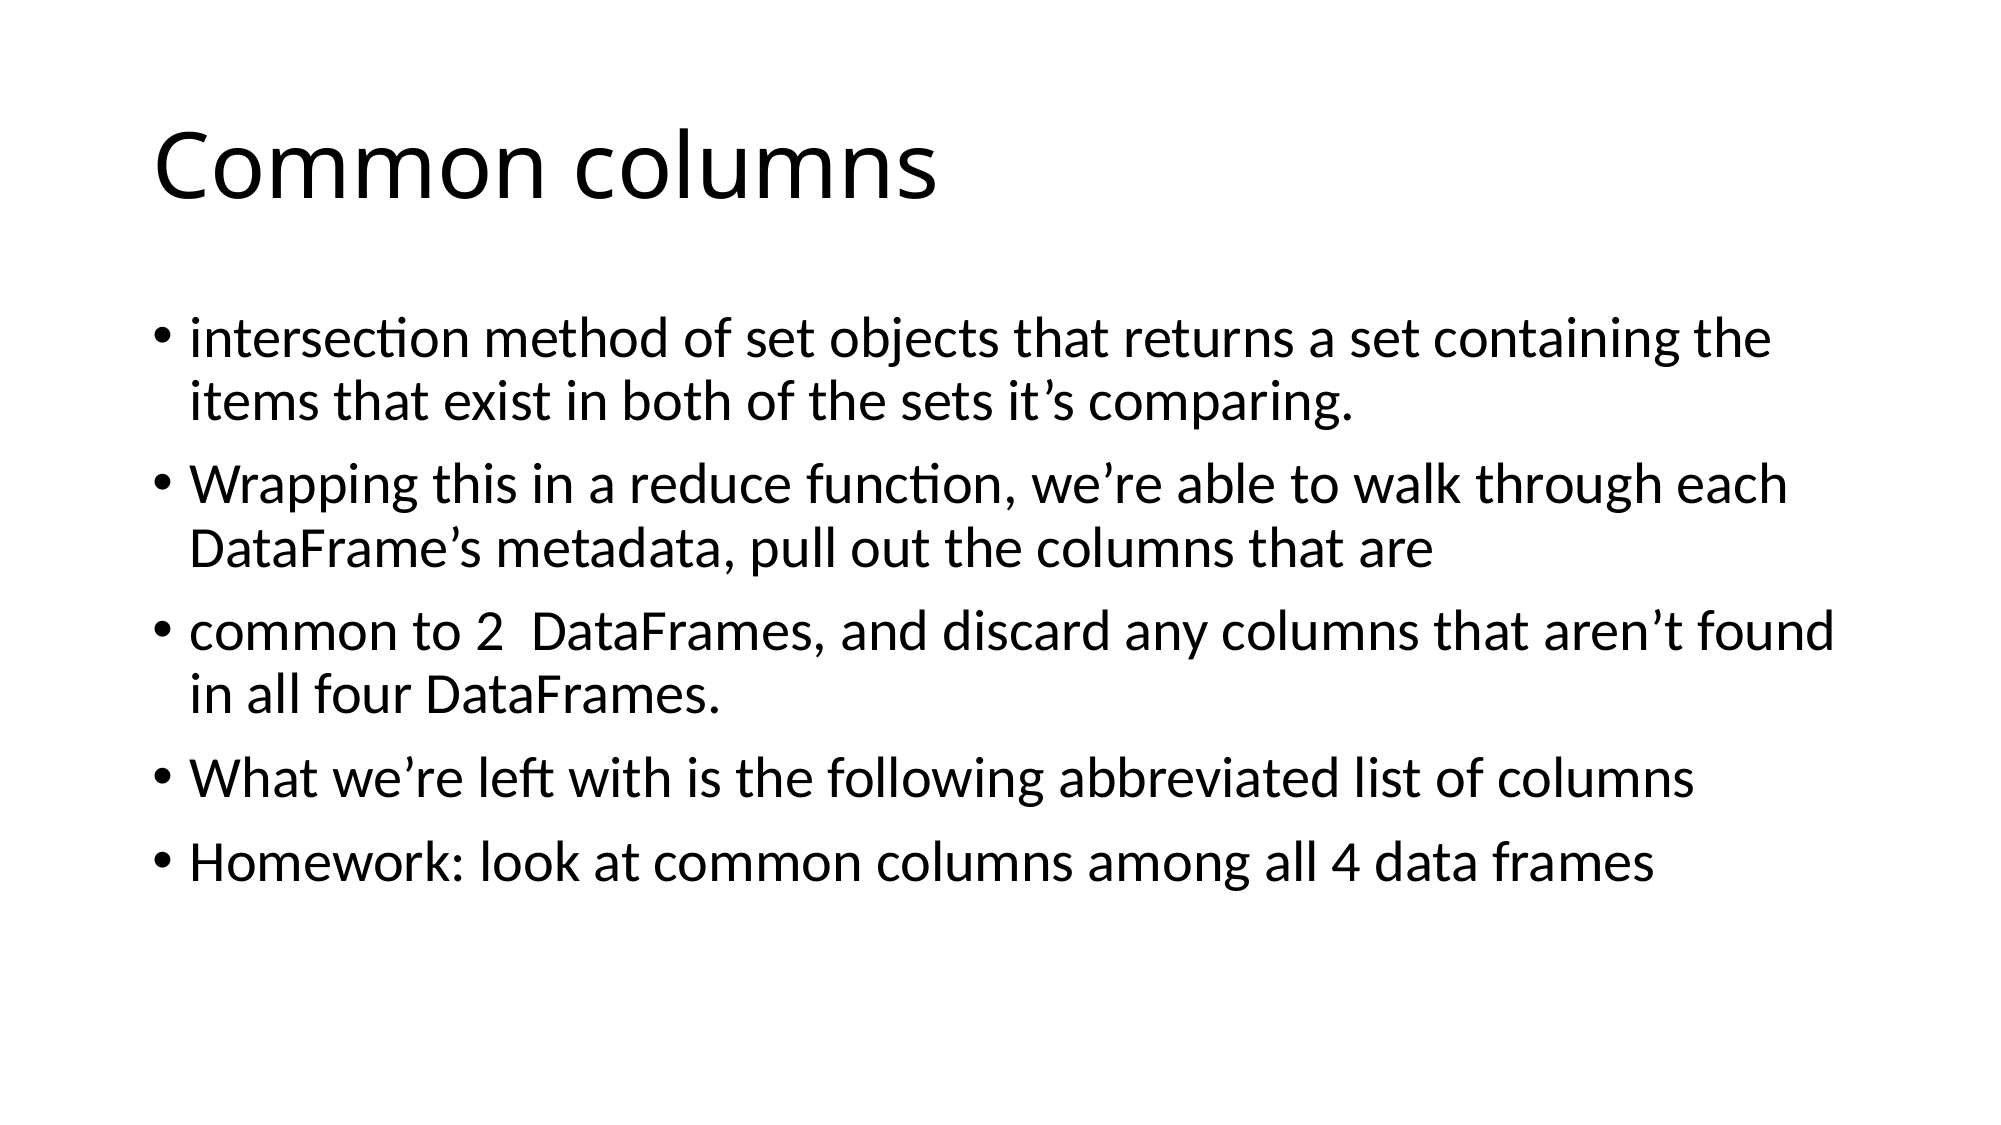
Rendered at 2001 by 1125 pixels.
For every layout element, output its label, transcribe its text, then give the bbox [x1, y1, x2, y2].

title Common columns [137, 59, 1863, 278]
list intersection method of set objects that returns a set containing the items that exist in both of the sets it’s comparing. Wrapping this in a reduce function, we’re able to walk through each DataFrame’s metadata, pull out the columns that are common to 2 DataFrames, and discard any columns that aren’t found in all four DataFrames. What we’re left with is the following abbreviated list of columns Homework: look at common columns among all 4 data frames [137, 299, 1863, 1014]
